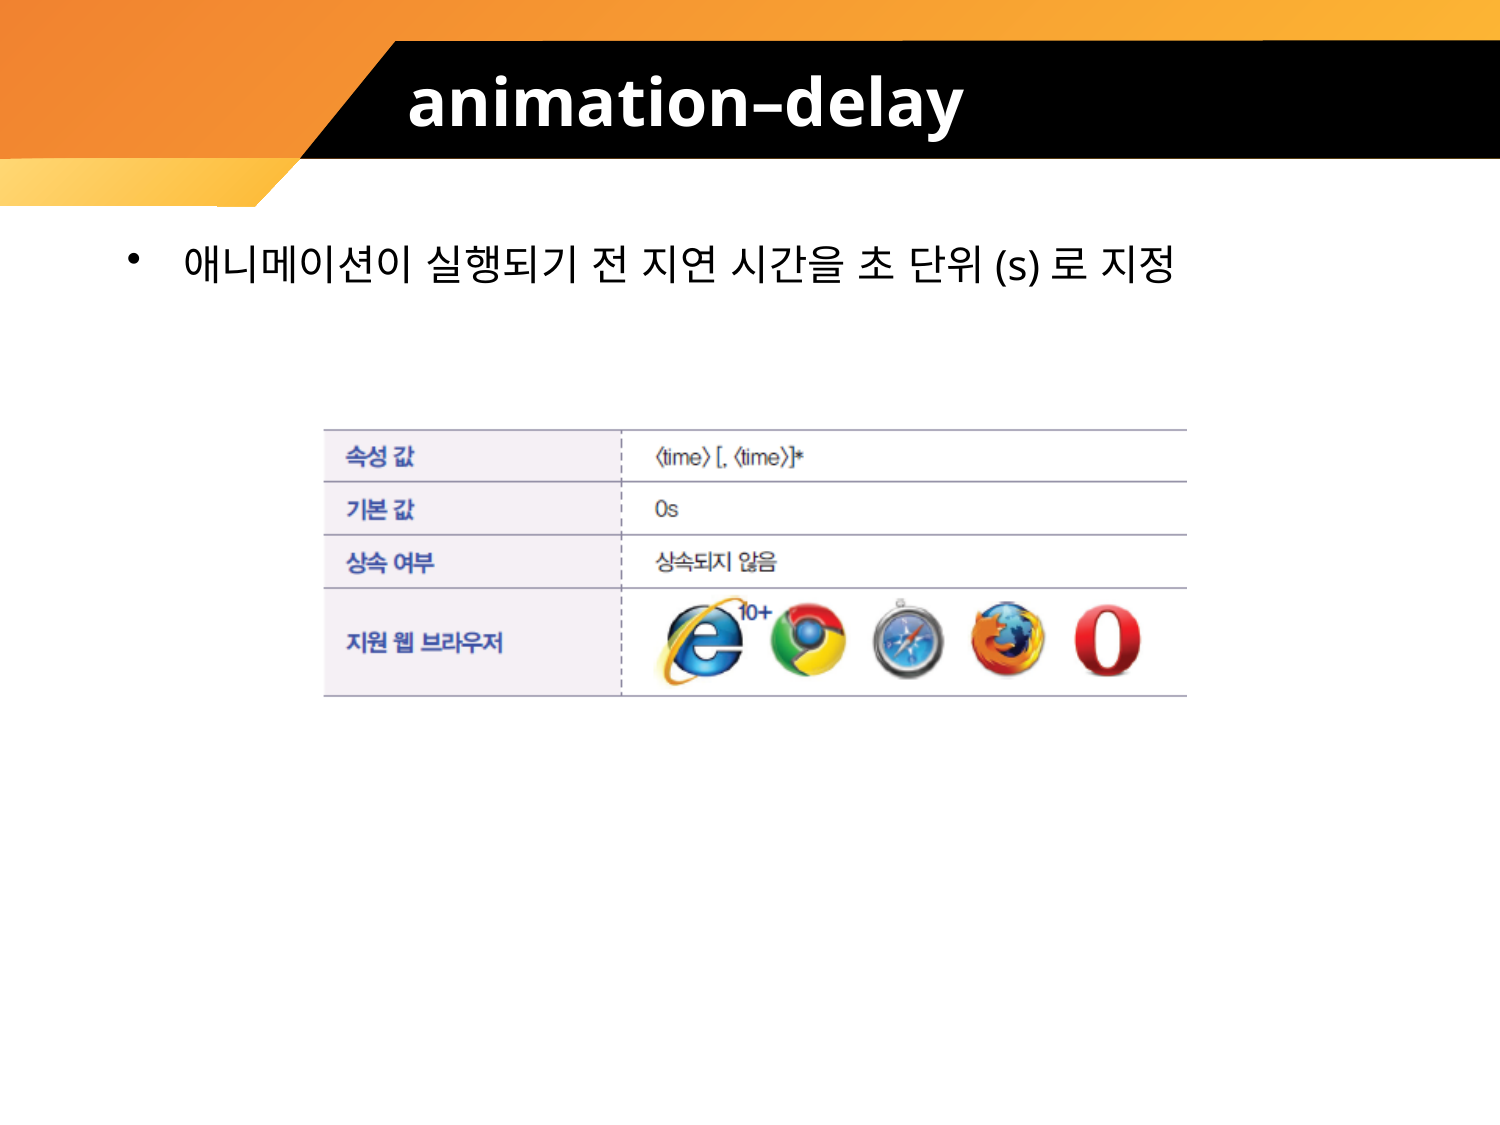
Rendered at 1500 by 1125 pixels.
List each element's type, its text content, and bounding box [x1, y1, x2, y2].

title animation–delay [374, 36, 1481, 163]
text_box 애니메이션이 실행되기 전 지연 시간을 초 단위(s)로 지정 [112, 231, 1424, 350]
picture [312, 416, 1187, 708]
